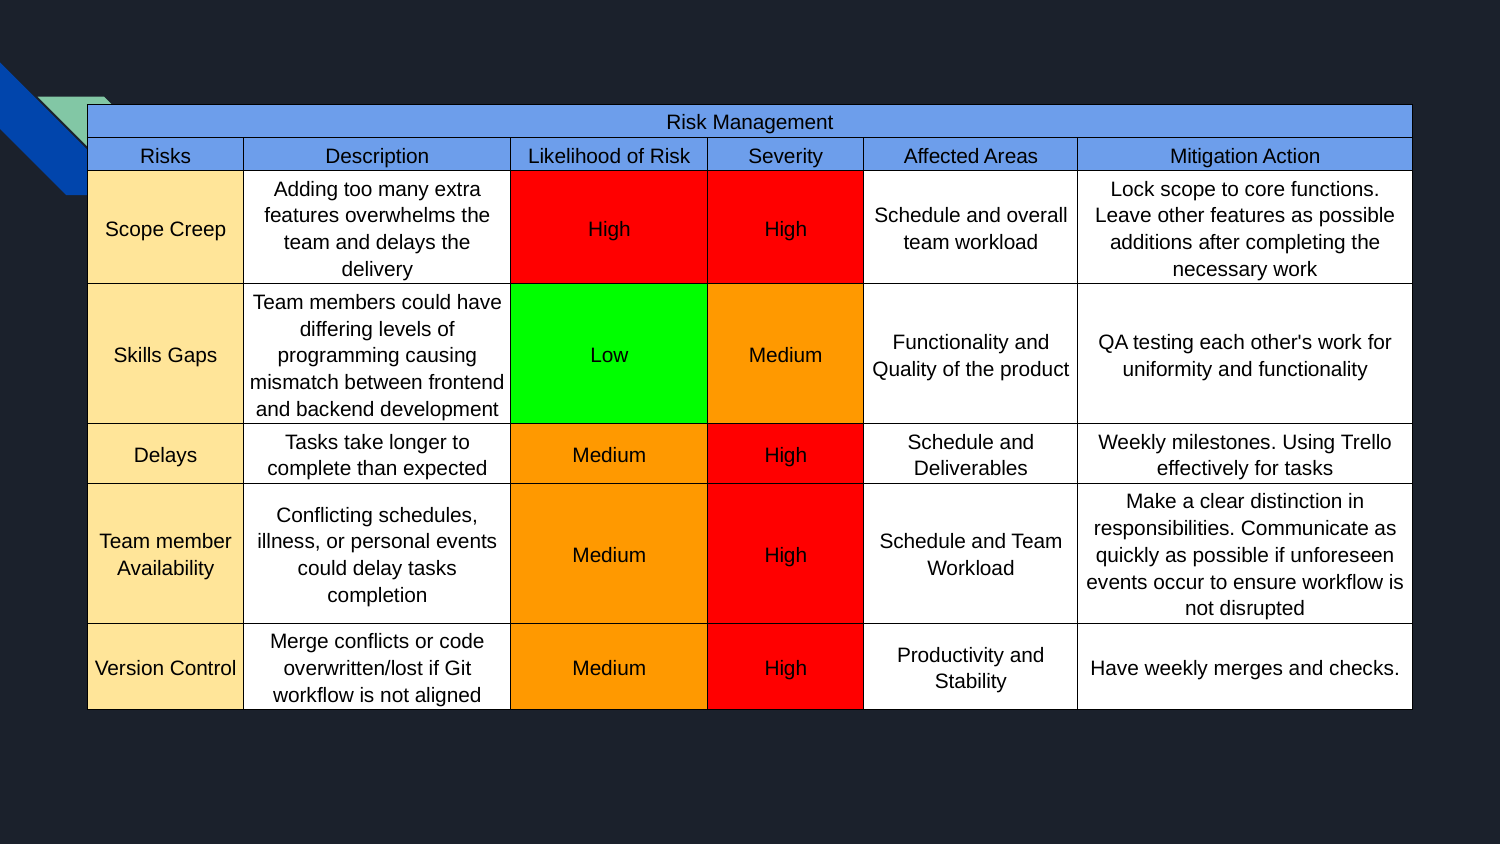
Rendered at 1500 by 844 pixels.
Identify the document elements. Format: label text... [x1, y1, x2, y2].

table_cell Team member Availability [88, 484, 243, 623]
table_cell Weekly milestones. Using Trello effectively for tasks [1078, 424, 1412, 483]
table_cell Risks [88, 138, 243, 170]
table_cell Have weekly merges and checks. [1078, 624, 1412, 709]
table_header Risk Management [88, 105, 1412, 137]
table_cell Medium [708, 284, 863, 423]
table_cell Make a clear distinction in responsibilities. Communicate as quickly as possible if unforeseen events occur to ensure workflow is not disrupted [1078, 484, 1412, 623]
table_cell Version Control [88, 624, 243, 709]
table_cell High [511, 171, 707, 283]
table_cell Skills Gaps [88, 284, 243, 423]
table_cell Schedule and Team Workload [864, 484, 1077, 623]
table_cell High [708, 624, 863, 709]
table_cell High [708, 424, 863, 483]
table_cell Conflicting schedules, illness, or personal events could delay tasks completion [244, 484, 510, 623]
table_cell Functionality and Quality of the product [864, 284, 1077, 423]
table_cell Severity [708, 138, 863, 170]
table_cell Lock scope to core functions. Leave other features as possible additions after completing the necessary work [1078, 171, 1412, 283]
table_cell Productivity and Stability [864, 624, 1077, 709]
table_cell QA testing each other's work for uniformity and functionality [1078, 284, 1412, 423]
table_cell High [708, 171, 863, 283]
table_cell Likelihood of Risk [511, 138, 707, 170]
table_cell Medium [511, 424, 707, 483]
table_cell Medium [511, 624, 707, 709]
table_cell Schedule and overall team workload [864, 171, 1077, 283]
table_cell Medium [511, 484, 707, 623]
table_cell Scope Creep [88, 171, 243, 283]
table_cell Adding too many extra features overwhelms the team and delays the delivery [244, 171, 510, 283]
table_cell Delays [88, 424, 243, 483]
table_cell Description [244, 138, 510, 170]
table_cell High [708, 484, 863, 623]
table_cell Tasks take longer to complete than expected [244, 424, 510, 483]
table_cell Mitigation Action [1078, 138, 1412, 170]
table_cell Affected Areas [864, 138, 1077, 170]
table_cell Schedule and Deliverables [864, 424, 1077, 483]
table_cell Low [511, 284, 707, 423]
table_cell Team members could have differing levels of programming causing mismatch between frontend and backend development [244, 284, 510, 423]
table_cell Merge conflicts or code overwritten/lost if Git workflow is not aligned [244, 624, 510, 709]
